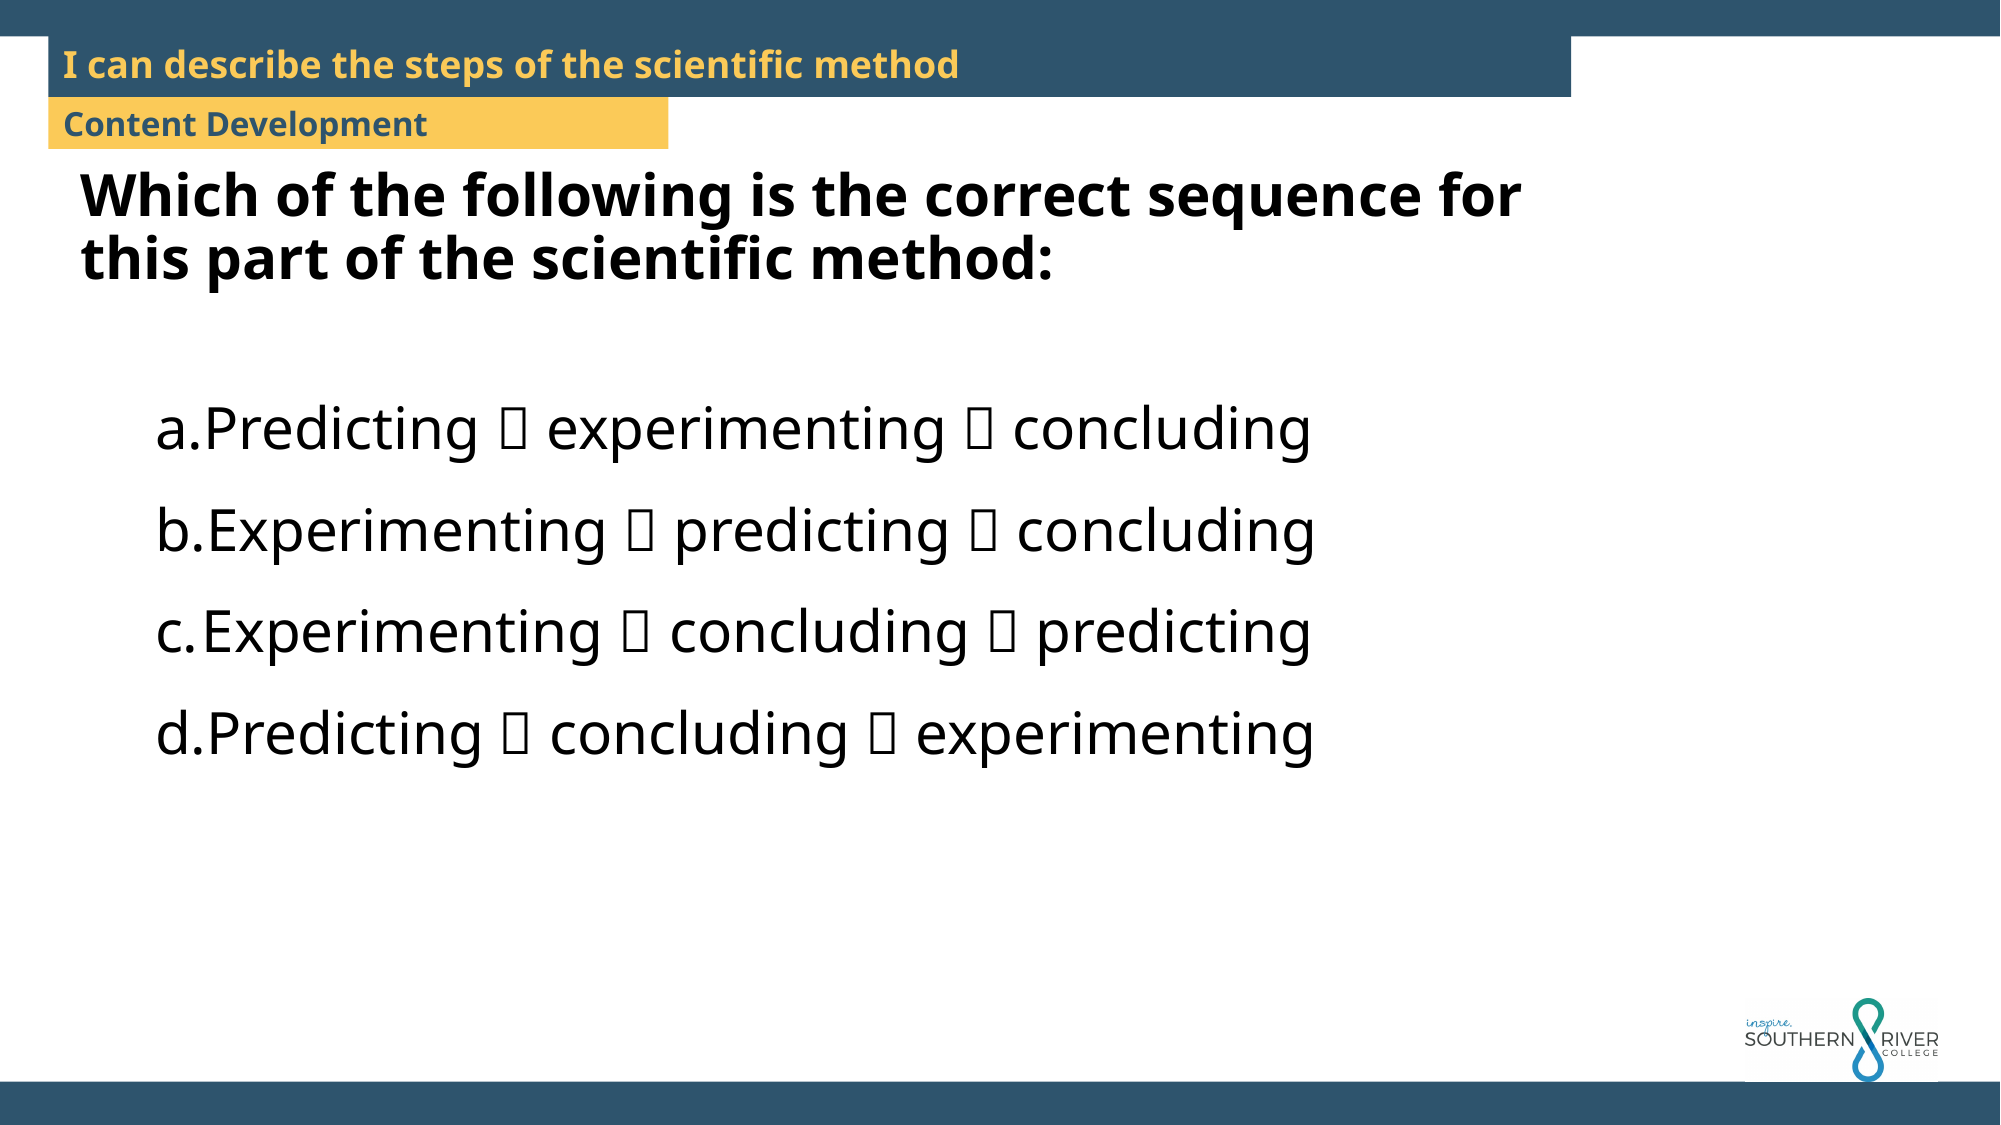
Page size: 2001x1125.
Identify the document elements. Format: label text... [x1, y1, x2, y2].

list Which of the following is the correct sequence for this part of the scientific method: Predicting  experimenting  concluding Experimenting  predicting  concluding Experimenting  concluding  predicting Predicting  concluding  experimenting [65, 158, 1555, 468]
picture [1745, 998, 1938, 1082]
list I can describe the steps of the scientific method [48, 35, 1572, 97]
